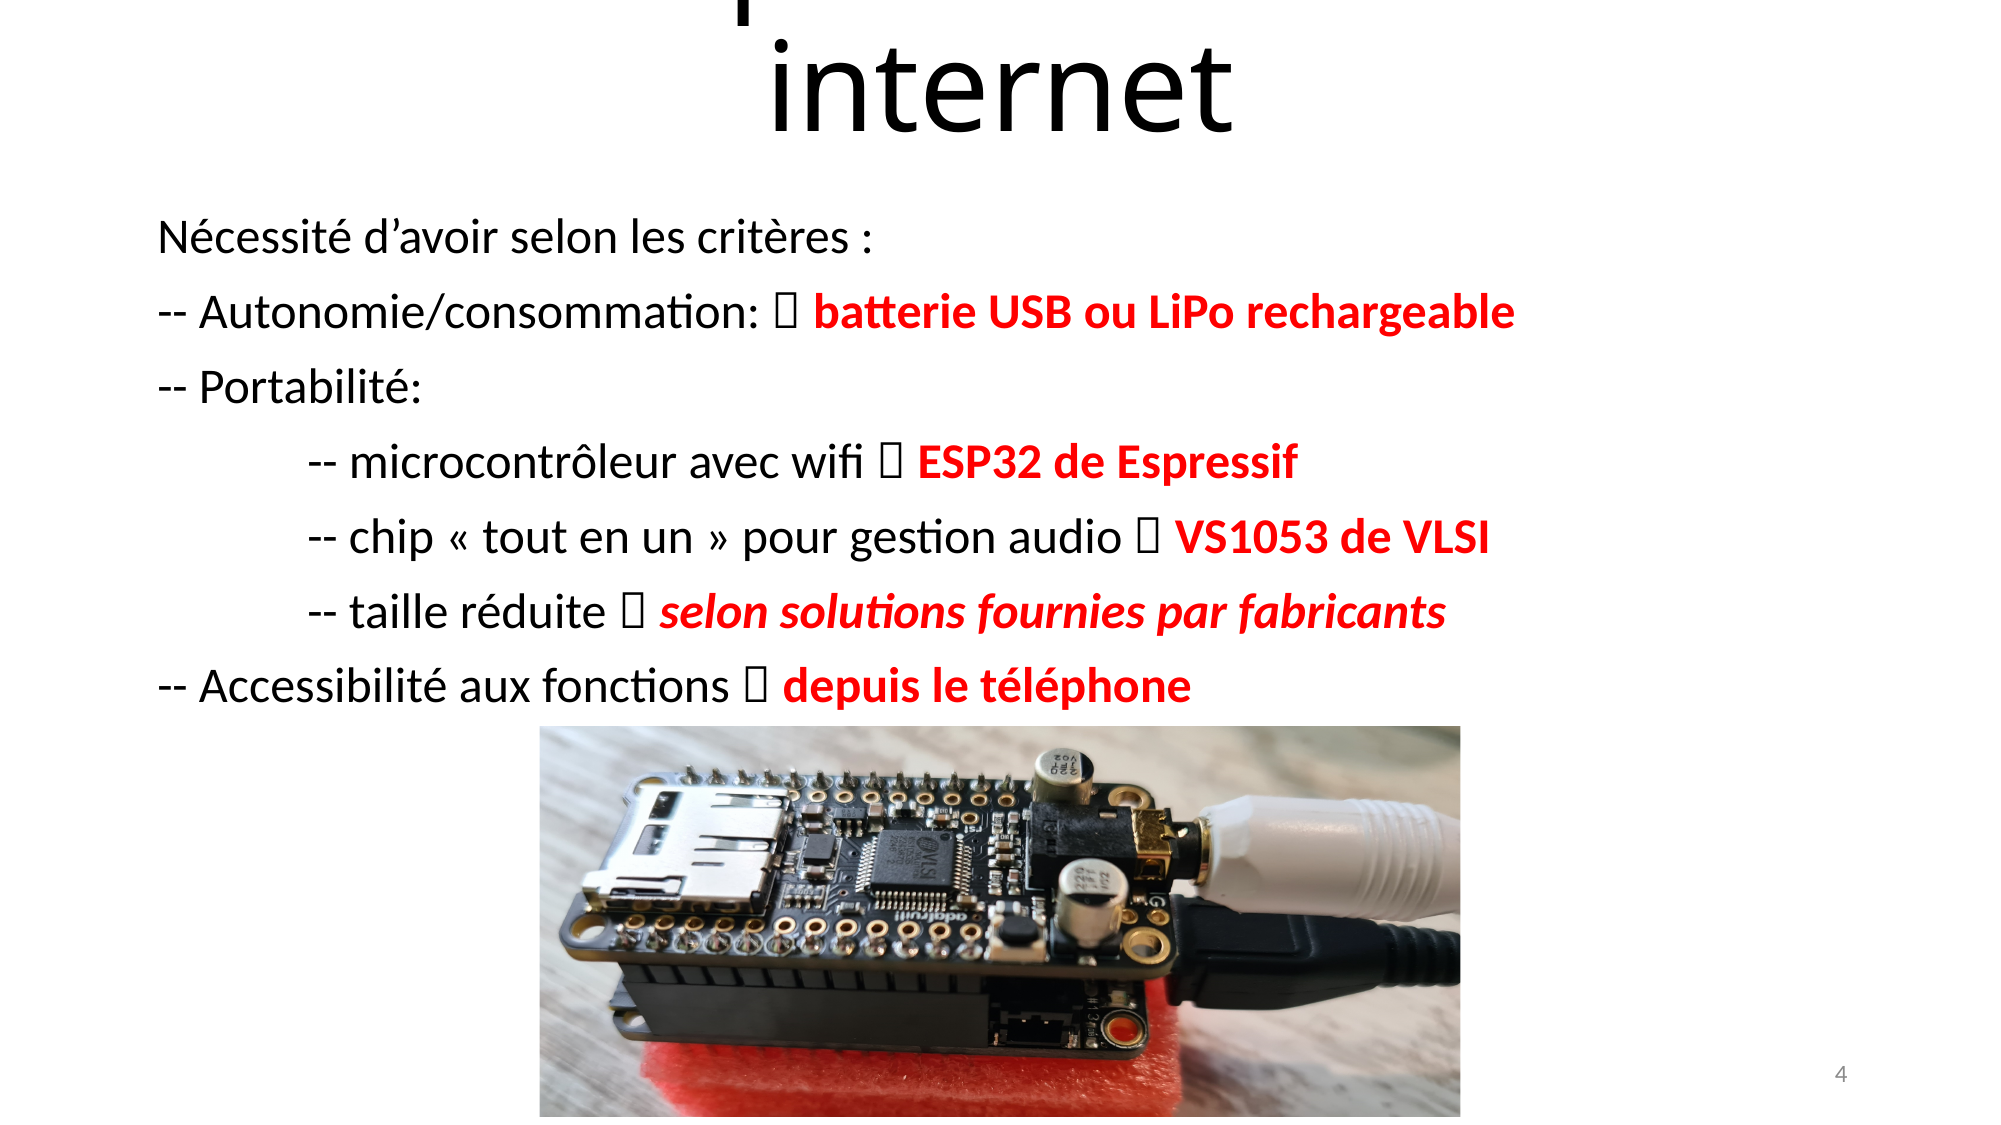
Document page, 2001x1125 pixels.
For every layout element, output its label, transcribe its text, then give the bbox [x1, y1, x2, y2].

slide_number 4 [1461, 1042, 1863, 1103]
picture [539, 726, 1461, 1117]
subtitle Nécessité d’avoir selon les critères : -- Autonomie/consommation:  batterie USB ou LiPo rechargeable -- Portabilité: -- microcontrôleur avec wifi  ESP32 de Espressif -- chip « tout en un » pour gestion audio  VS1053 de VLSI -- taille réduite  selon solutions fournies par fabricants -- Accessibilité aux fonctions  depuis le téléphone [142, 203, 1643, 955]
title Lecteur portable de radio internet [0, 0, 2000, 167]
